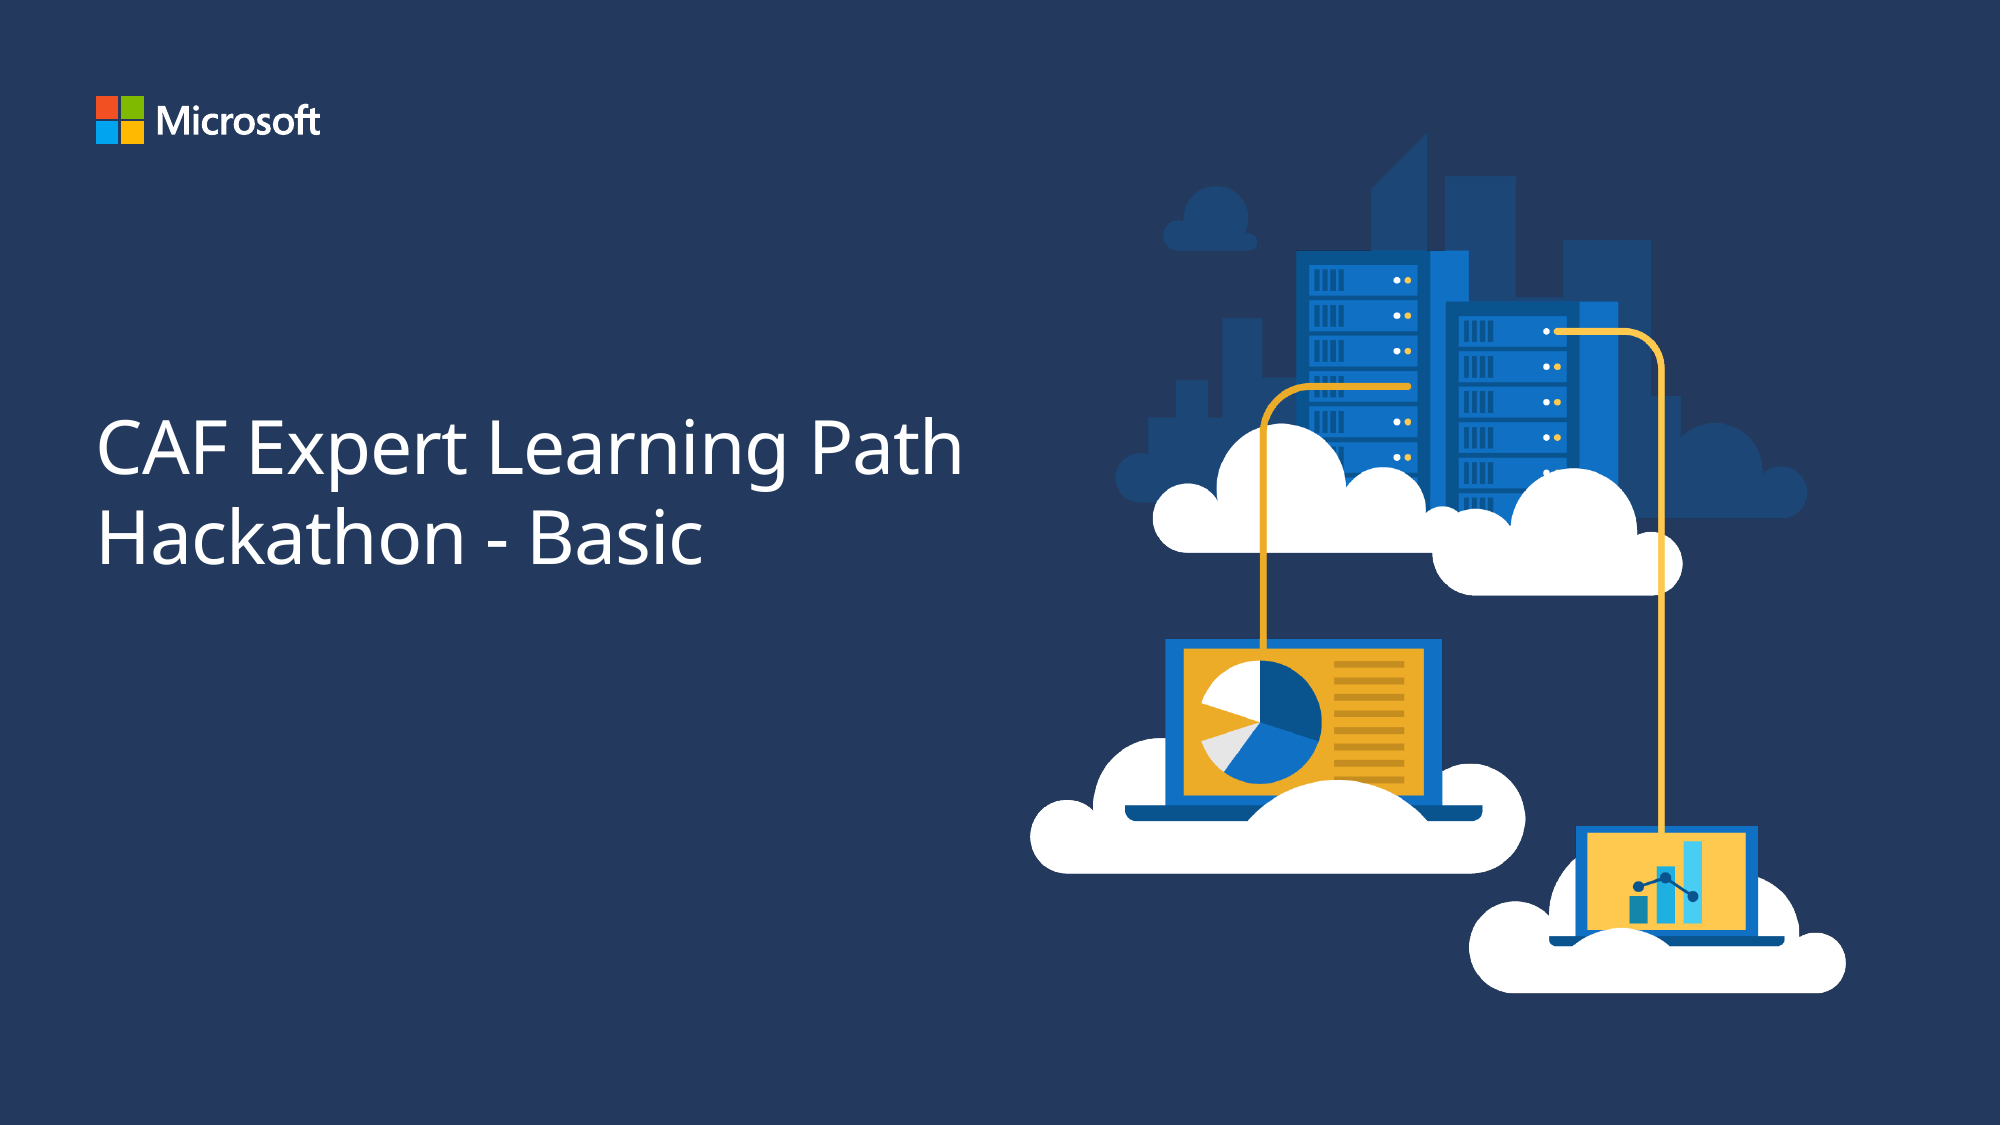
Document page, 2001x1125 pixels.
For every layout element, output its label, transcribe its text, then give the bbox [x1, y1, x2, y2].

picture [1029, 131, 1846, 994]
title CAF Expert Learning Path Hackathon - Basic [95, 397, 1059, 580]
